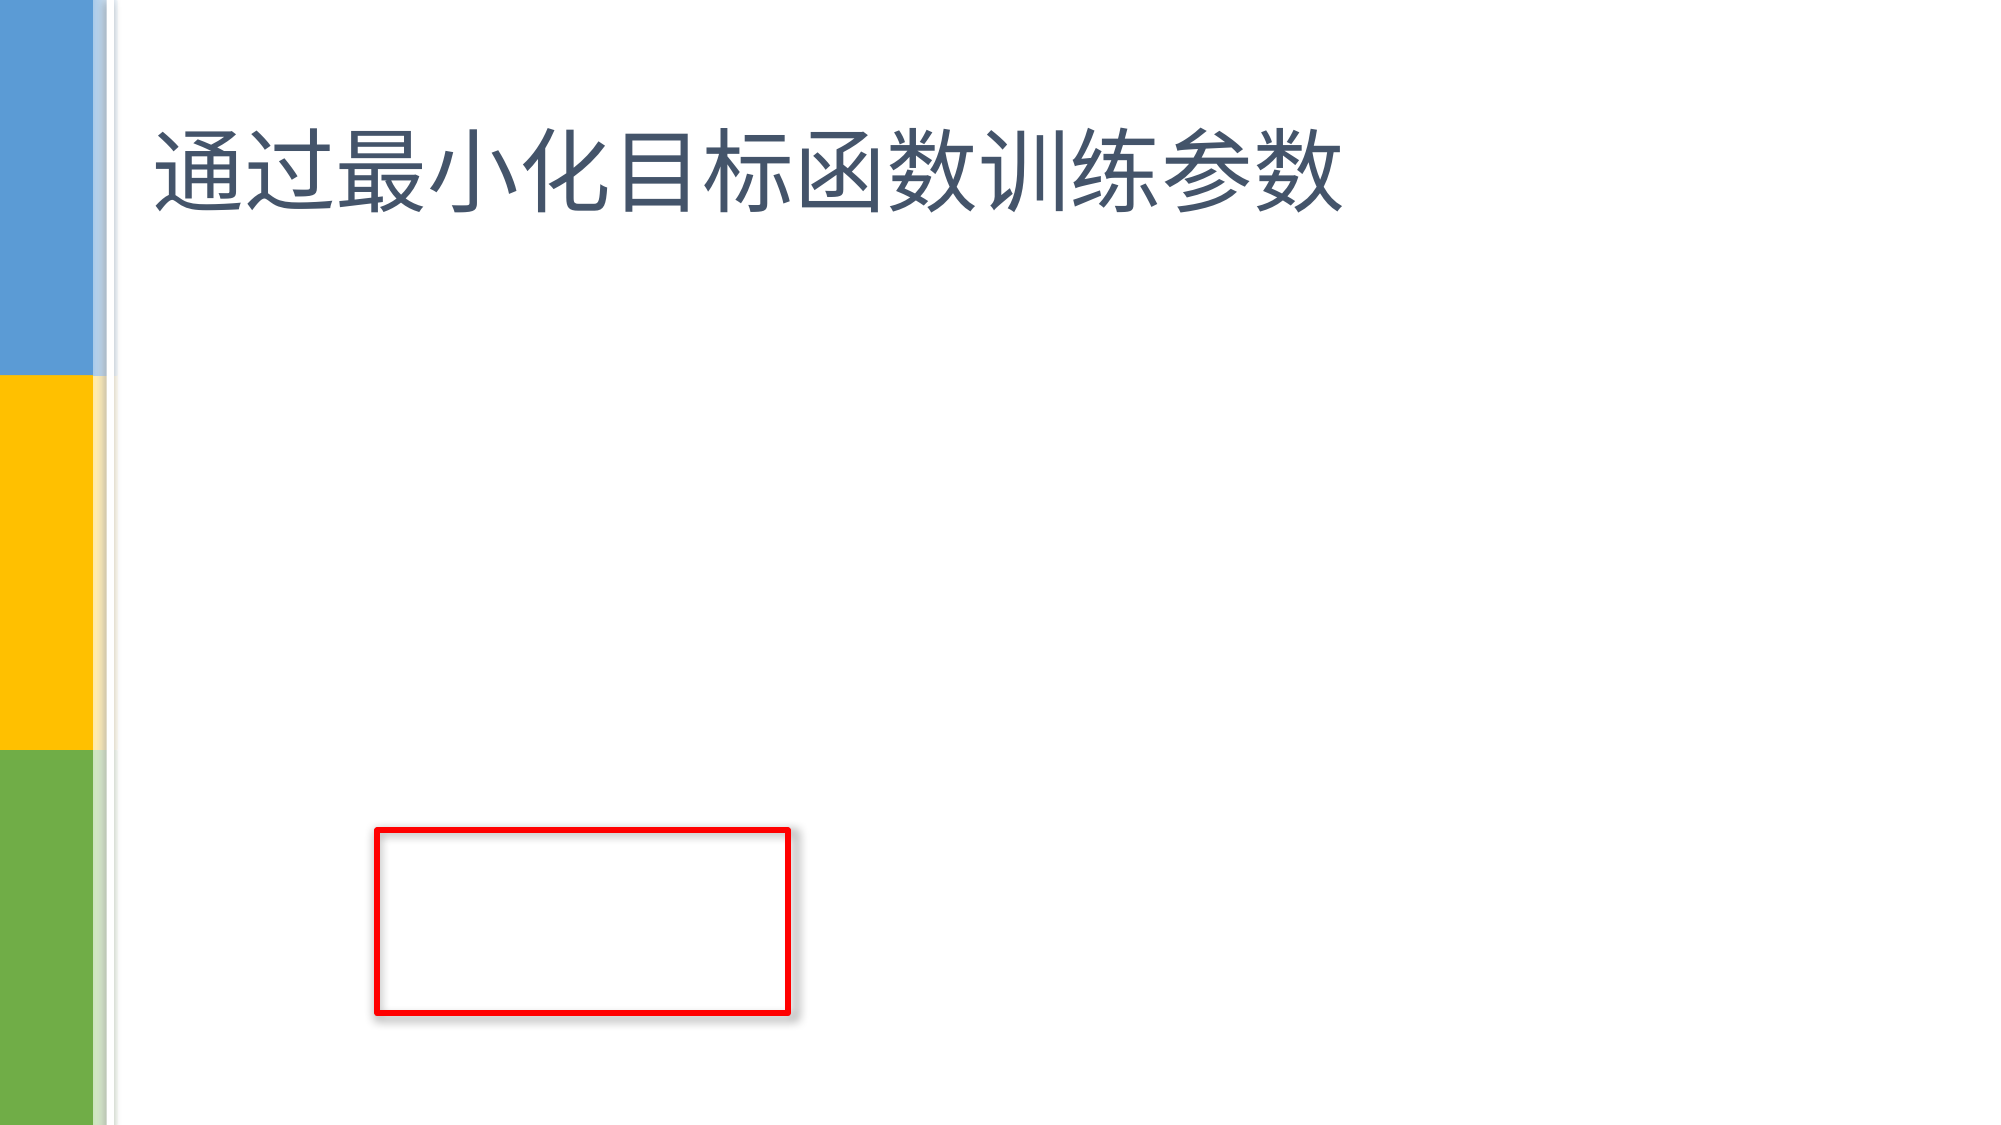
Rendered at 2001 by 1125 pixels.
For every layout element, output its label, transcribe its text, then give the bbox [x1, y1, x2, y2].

title 通过最小化目标函数训练参数 [137, 59, 1863, 278]
text_box [376, 829, 789, 1014]
